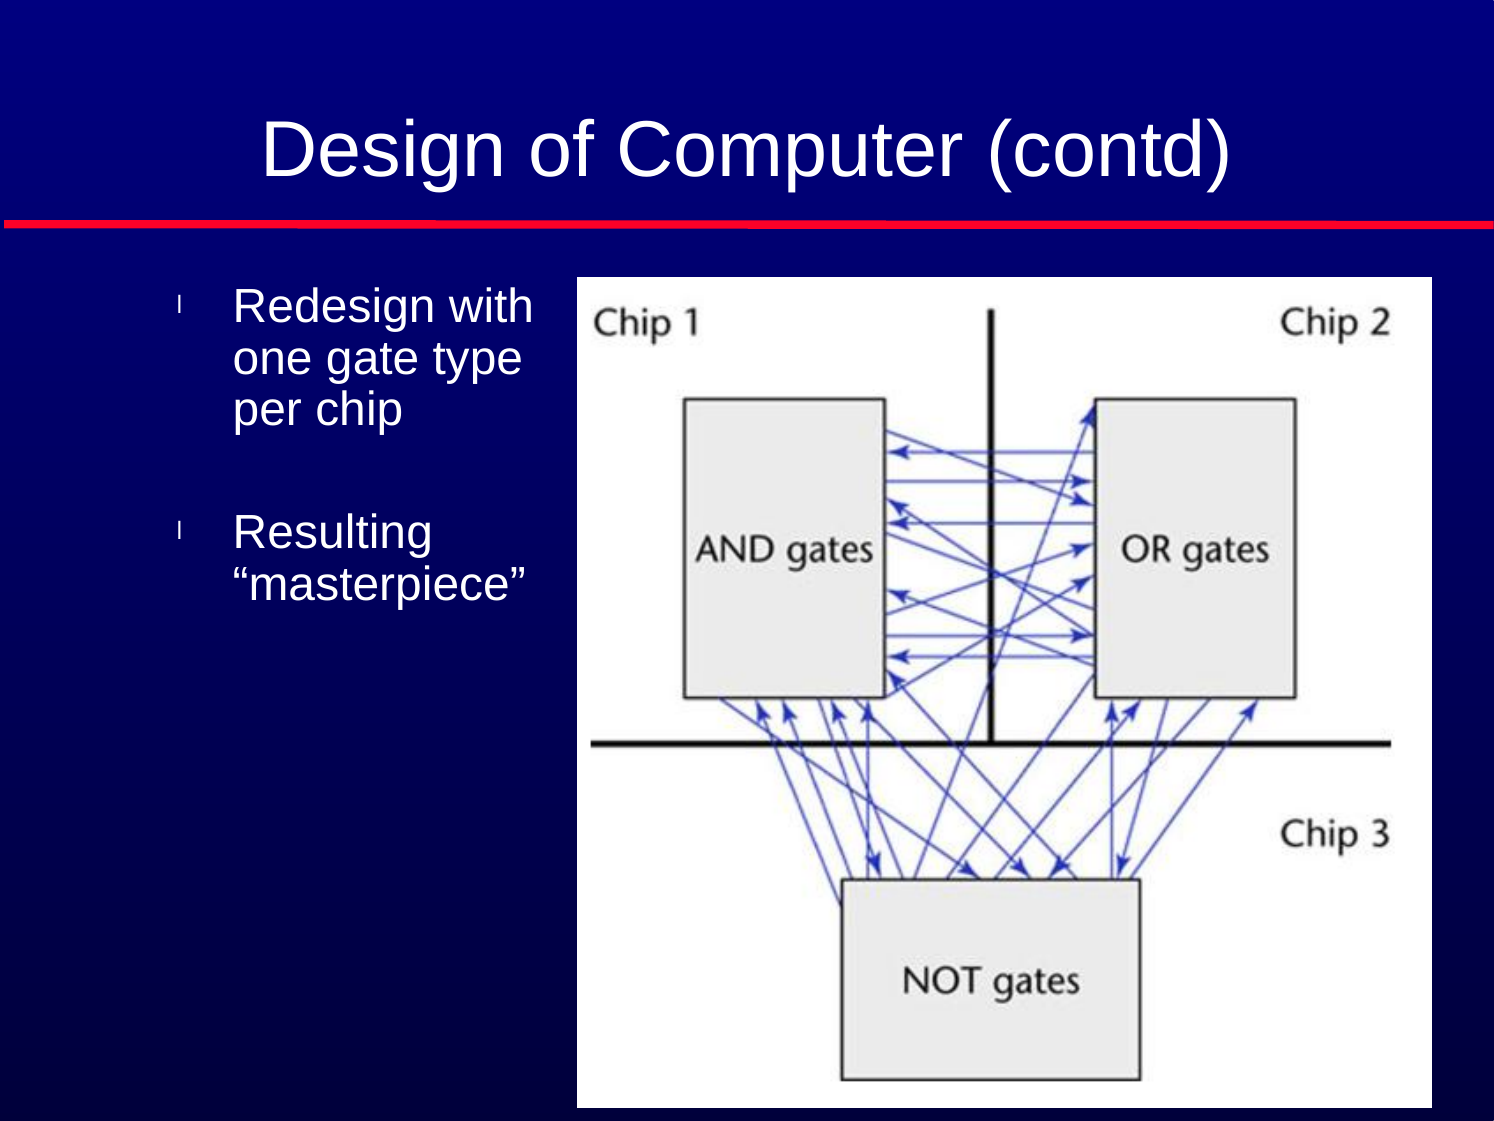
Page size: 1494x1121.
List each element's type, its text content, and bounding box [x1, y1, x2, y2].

picture [576, 276, 1432, 1108]
title Design of Computer (contd) [108, 49, 1385, 201]
list Redesign with one gate type per chip Resulting “masterpiece” [161, 273, 573, 532]
